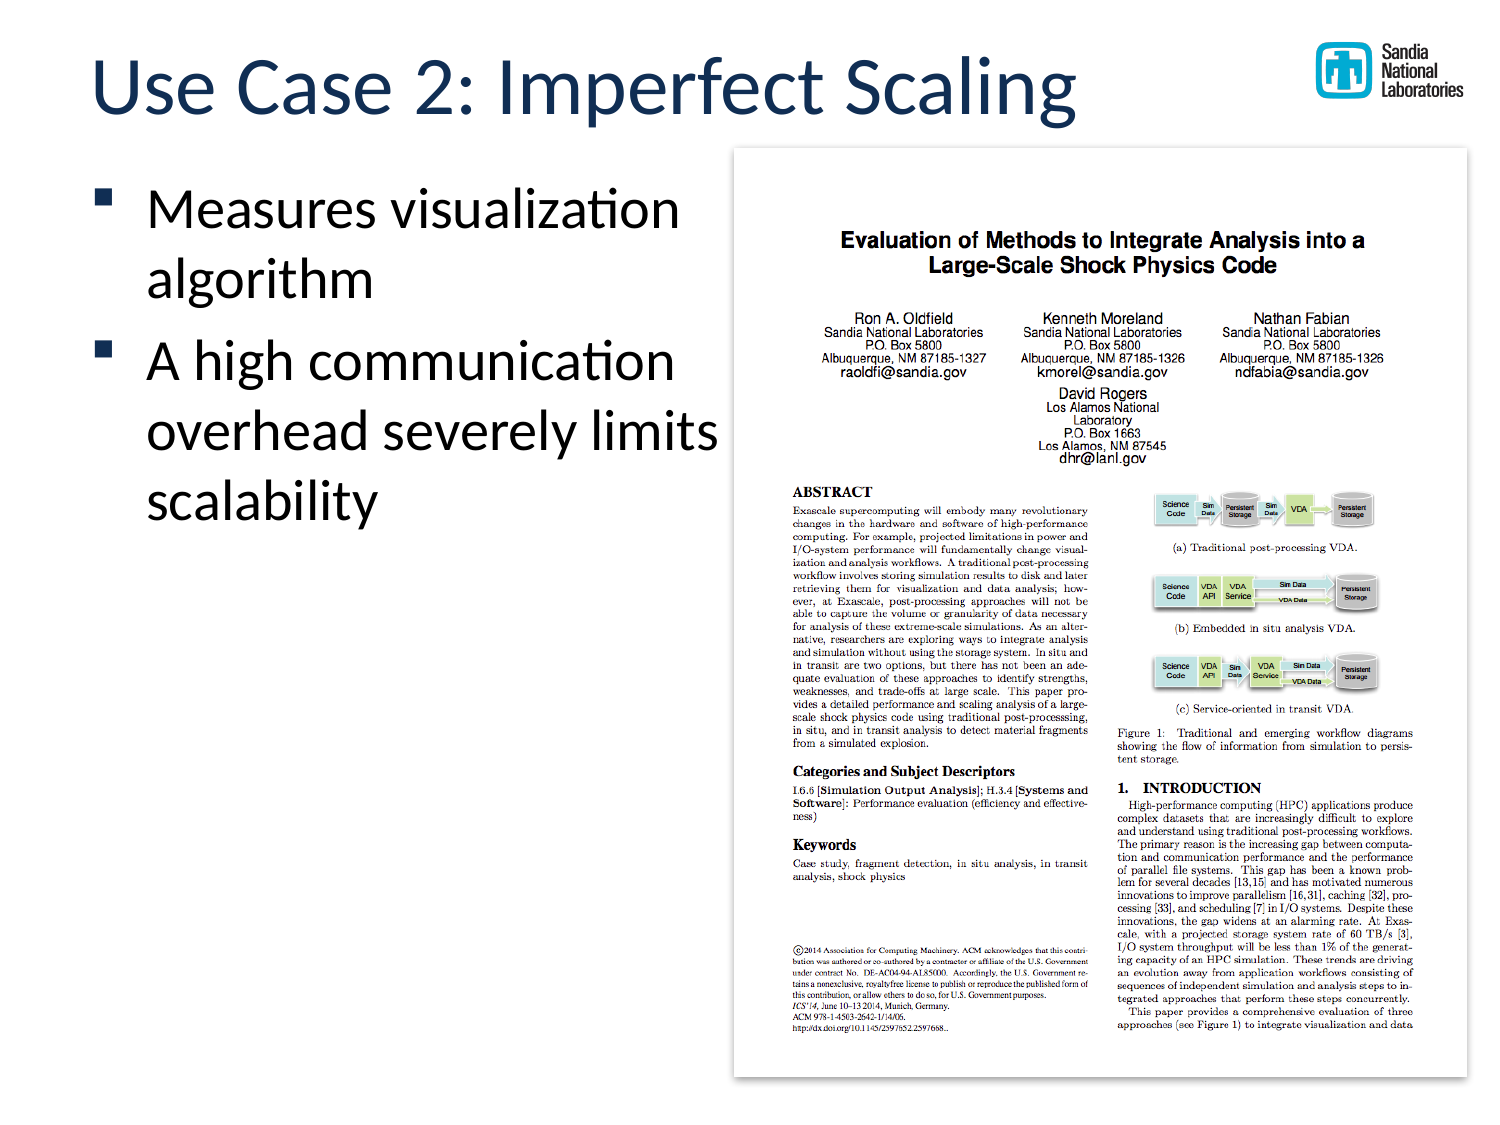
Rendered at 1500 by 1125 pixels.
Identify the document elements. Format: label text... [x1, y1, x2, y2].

list Measures visualization algorithm A high communication overhead severely limits scalability [74, 162, 751, 1113]
picture [1426, 37, 1467, 105]
title Use Case 2: Imperfect Scaling [74, 0, 1426, 162]
picture [748, 162, 1453, 1063]
